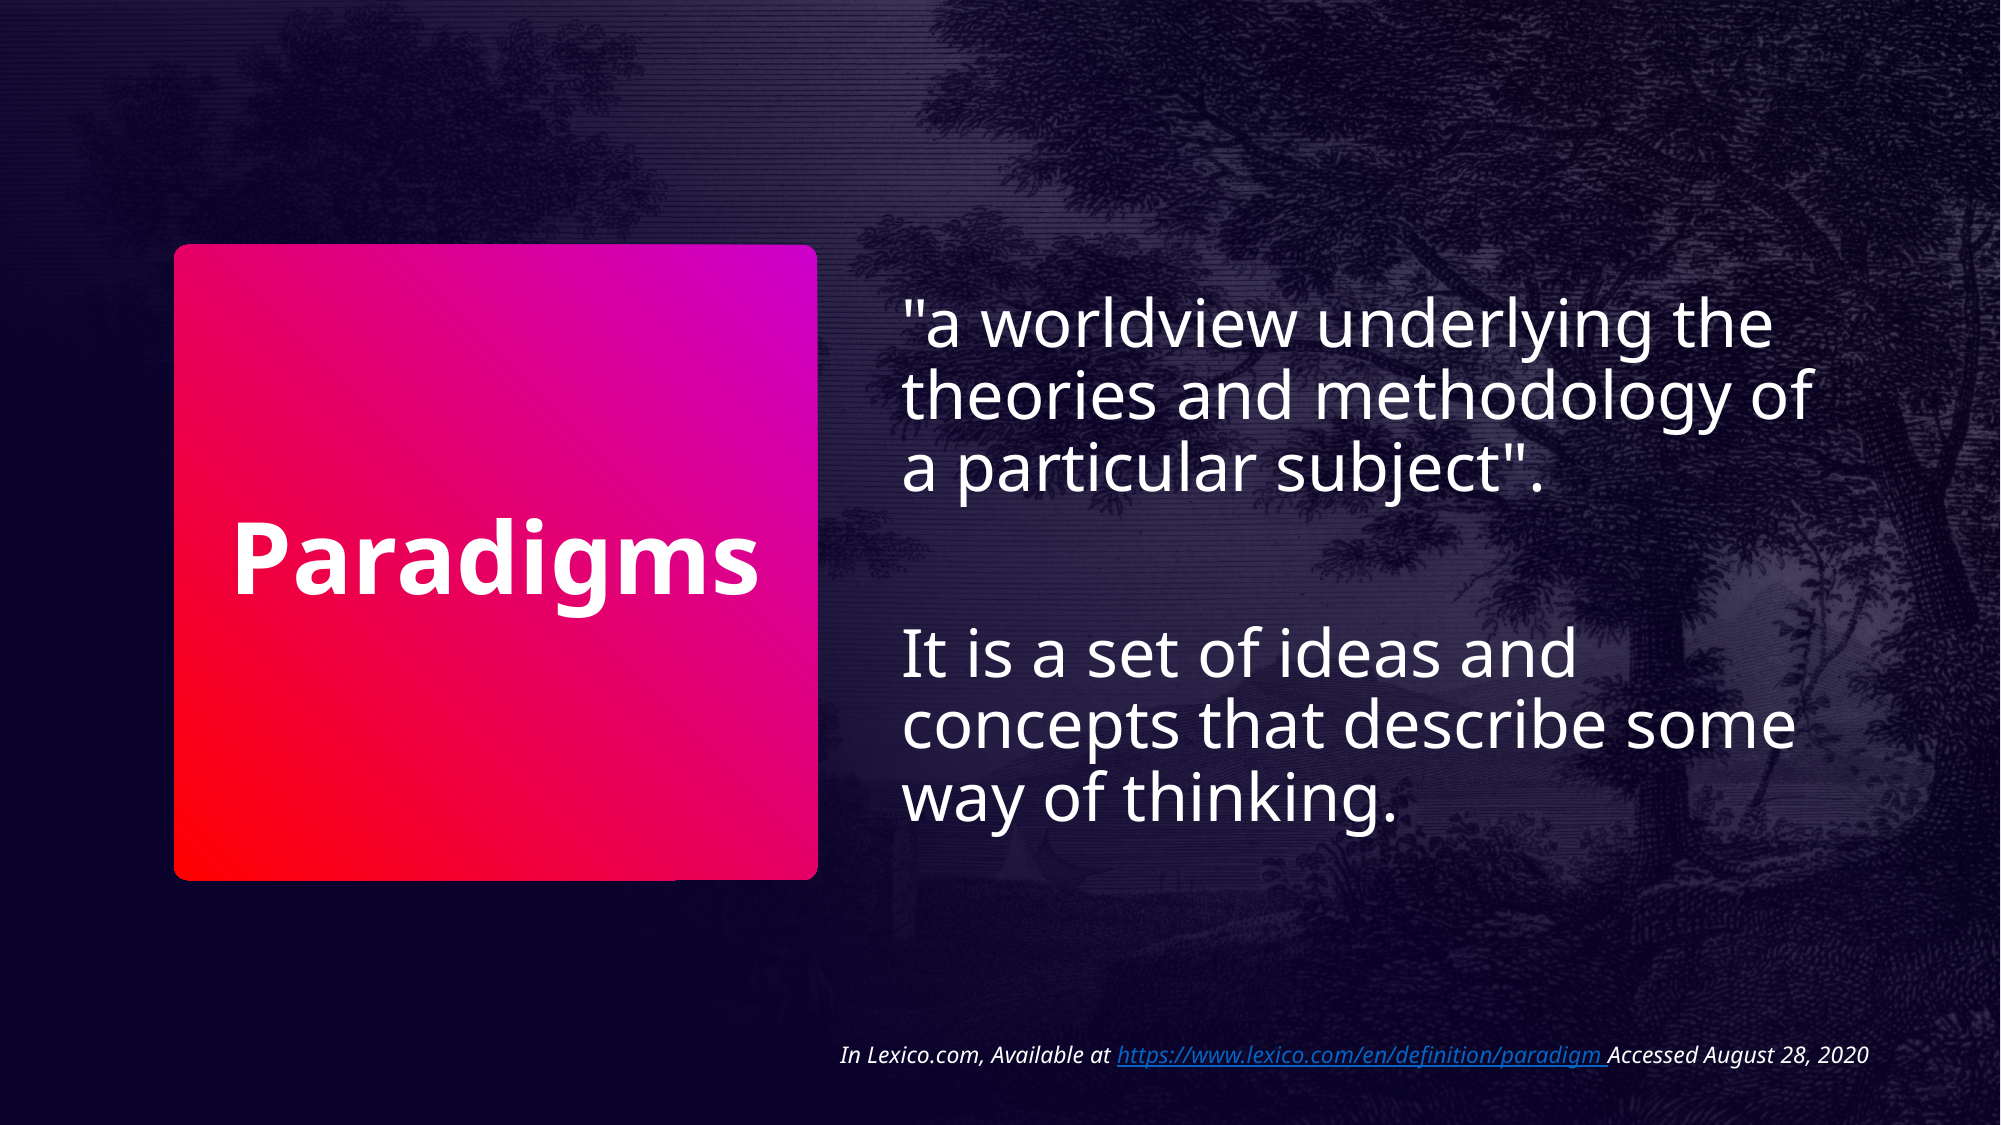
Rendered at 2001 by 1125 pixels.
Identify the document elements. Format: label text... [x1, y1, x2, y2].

text_box In Lexico.com, Available at https://www.lexico.com/en/definition/paradigm Accessed August 28, 2020 [758, 1033, 1884, 1079]
list "a worldview underlying the theories and methodology of a particular subject". It is a set of ideas and concepts that describe some way of thinking. [886, 142, 1875, 983]
title Paradigms [199, 279, 793, 846]
